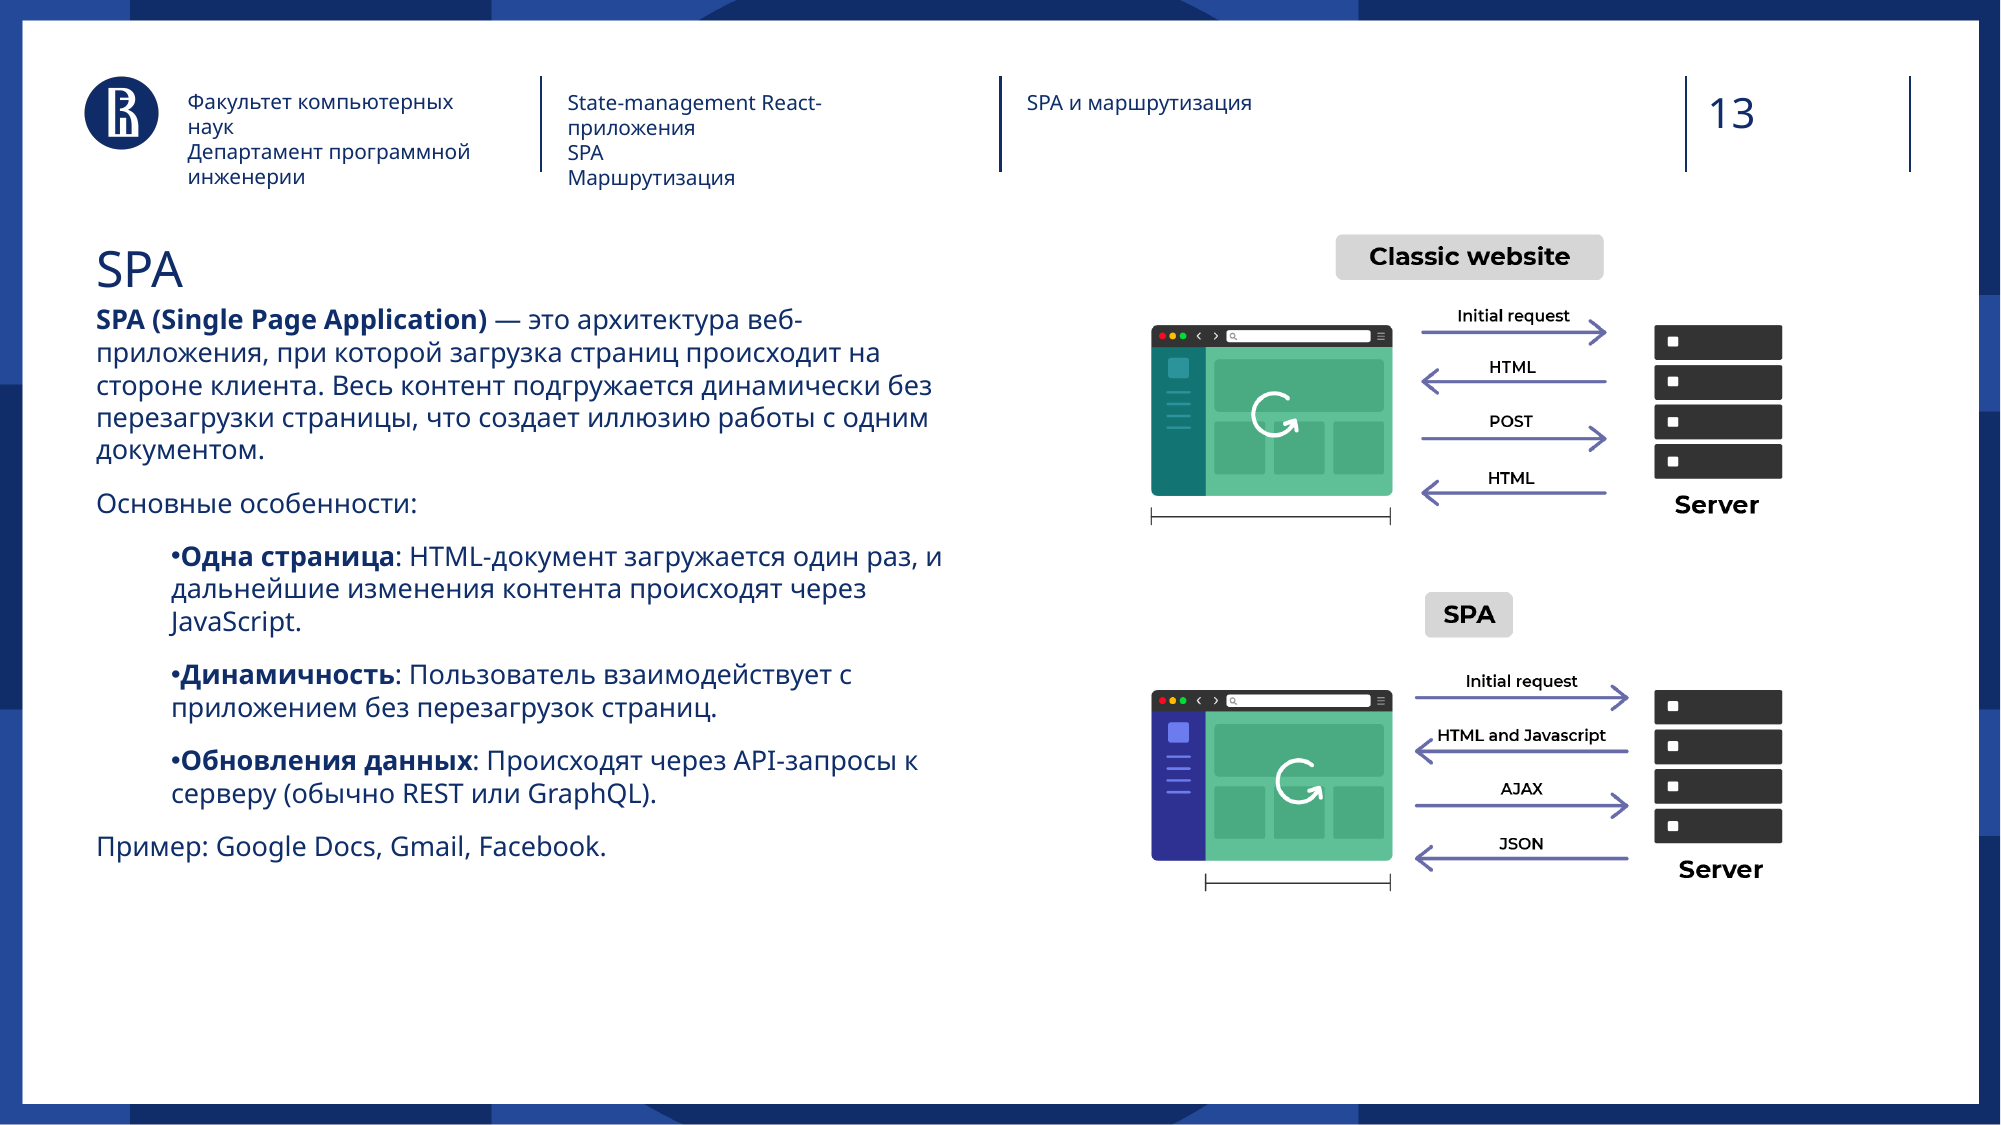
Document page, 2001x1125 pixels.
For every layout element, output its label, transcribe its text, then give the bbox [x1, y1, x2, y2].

title SPA [96, 237, 957, 302]
list SPA и маршрутизация [1026, 90, 1367, 157]
list State-management React-приложения SPA Маршрутизация [567, 90, 907, 157]
list Факультет компьютерных наук Департамент программной инженерии [187, 88, 500, 157]
list SPA (Single Page Application) — это архитектура веб-приложения, при которой загрузка страниц происходит на стороне клиента. Весь контент подгружается динамически без перезагрузки страницы, что создает иллюзию работы с одним документом. Основные особенности: Одна страница: HTML-документ загружается один раз, и дальнейшие изменения контента происходят через JavaScript. Динамичность: Пользователь взаимодействует с приложением без перезагрузок страниц. Обновления данных: Происходят через API-запросы к серверу (обычно REST или GraphQL). Пример: Google Docs, Gmail, Facebook. [96, 302, 957, 947]
picture [0, 0, 2001, 1125]
